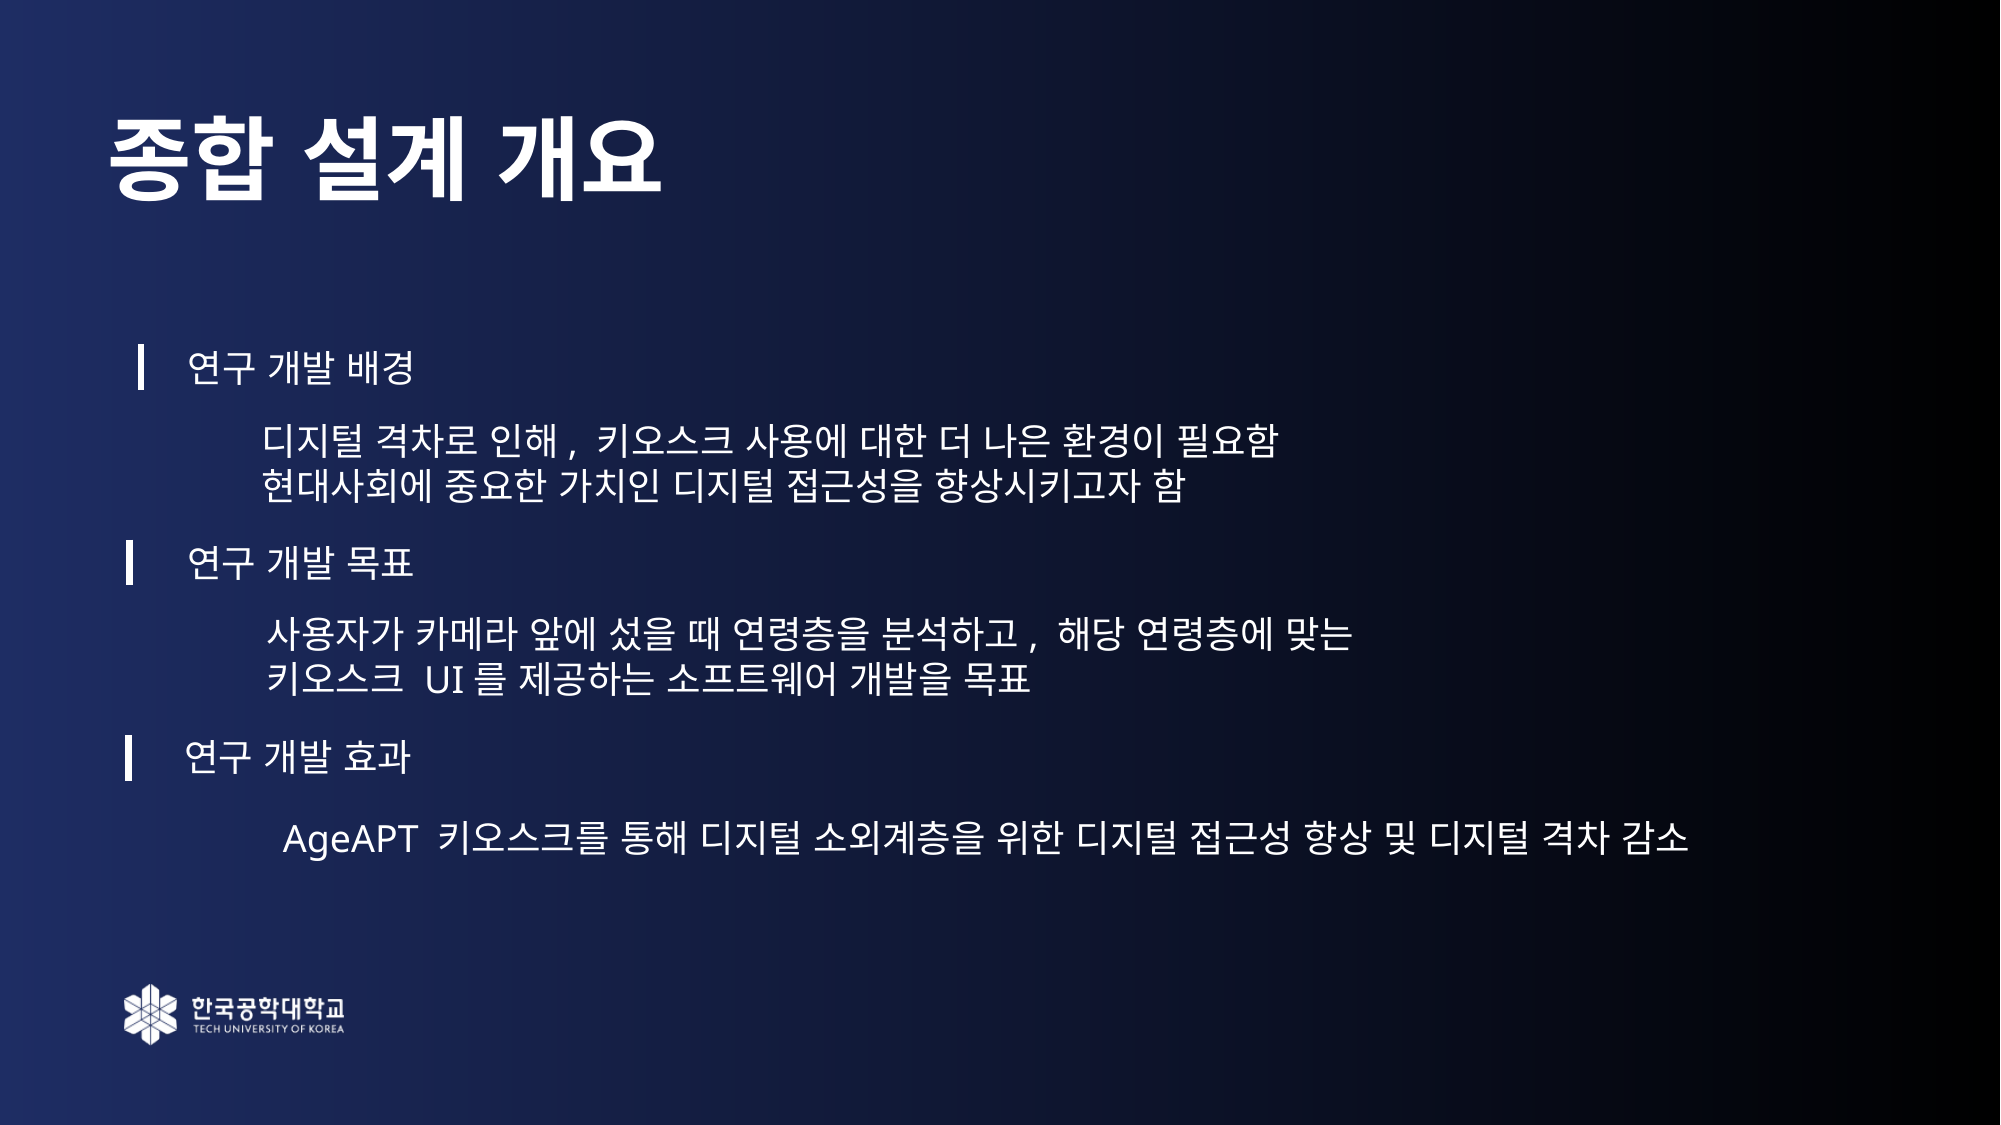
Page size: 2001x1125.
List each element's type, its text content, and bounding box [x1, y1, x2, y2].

text_box 사용자가 카메라 앞에 섰을 때 연령층을 분석하고, 해당 연령층에 맞는 키오스크 UI를 제공하는 소프트웨어 개발을 목표 [251, 603, 1380, 709]
picture [124, 983, 344, 1046]
text_box AgeAPT 키오스크를 통해 디지털 소외계층을 위한 디지털 접근성 향상 및 디지털 격차 감소 [268, 807, 1707, 868]
text_box 연구 개발 효과 [169, 727, 428, 787]
text_box 연구 개발 목표 [172, 532, 431, 592]
text_box 디지털 격차로 인해, 키오스크 사용에 대한 더 나은 환경이 필요함 현대사회에 중요한 가치인 디지털 접근성을 향상시키고자 함 [247, 410, 1296, 516]
text_box 종합 설계 개요 [91, 75, 840, 239]
text_box [1036, 693, 1880, 1090]
text_box 연구 개발 배경 [172, 337, 431, 397]
text_box [960, 212, 2000, 1083]
